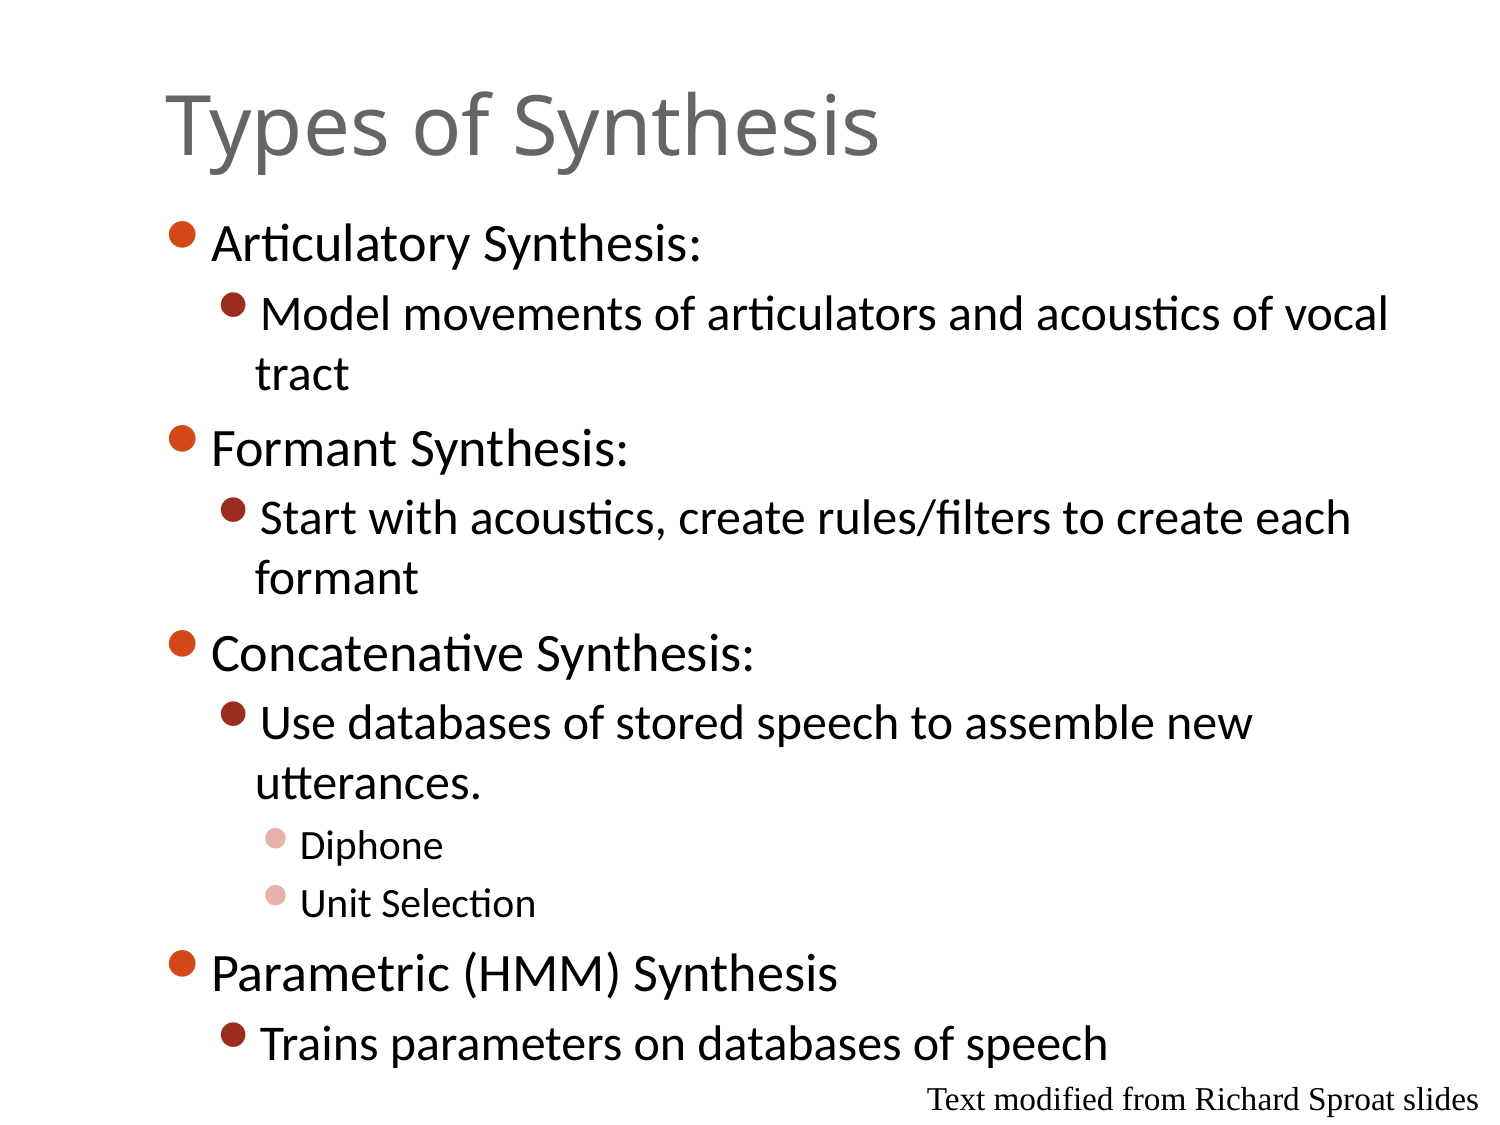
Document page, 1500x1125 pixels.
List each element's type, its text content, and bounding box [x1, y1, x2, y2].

text_box Text modified from Richard Sproat slides [912, 1069, 1496, 1125]
title Types of Synthesis [149, 44, 1426, 188]
list Articulatory Synthesis: Model movements of articulators and acoustics of vocal tract Formant Synthesis: Start with acoustics, create rules/filters to create each formant Concatenative Synthesis: Use databases of stored speech to assemble new utterances. Diphone Unit Selection Parametric (HMM) Synthesis Trains parameters on databases of speech [149, 199, 1426, 988]
